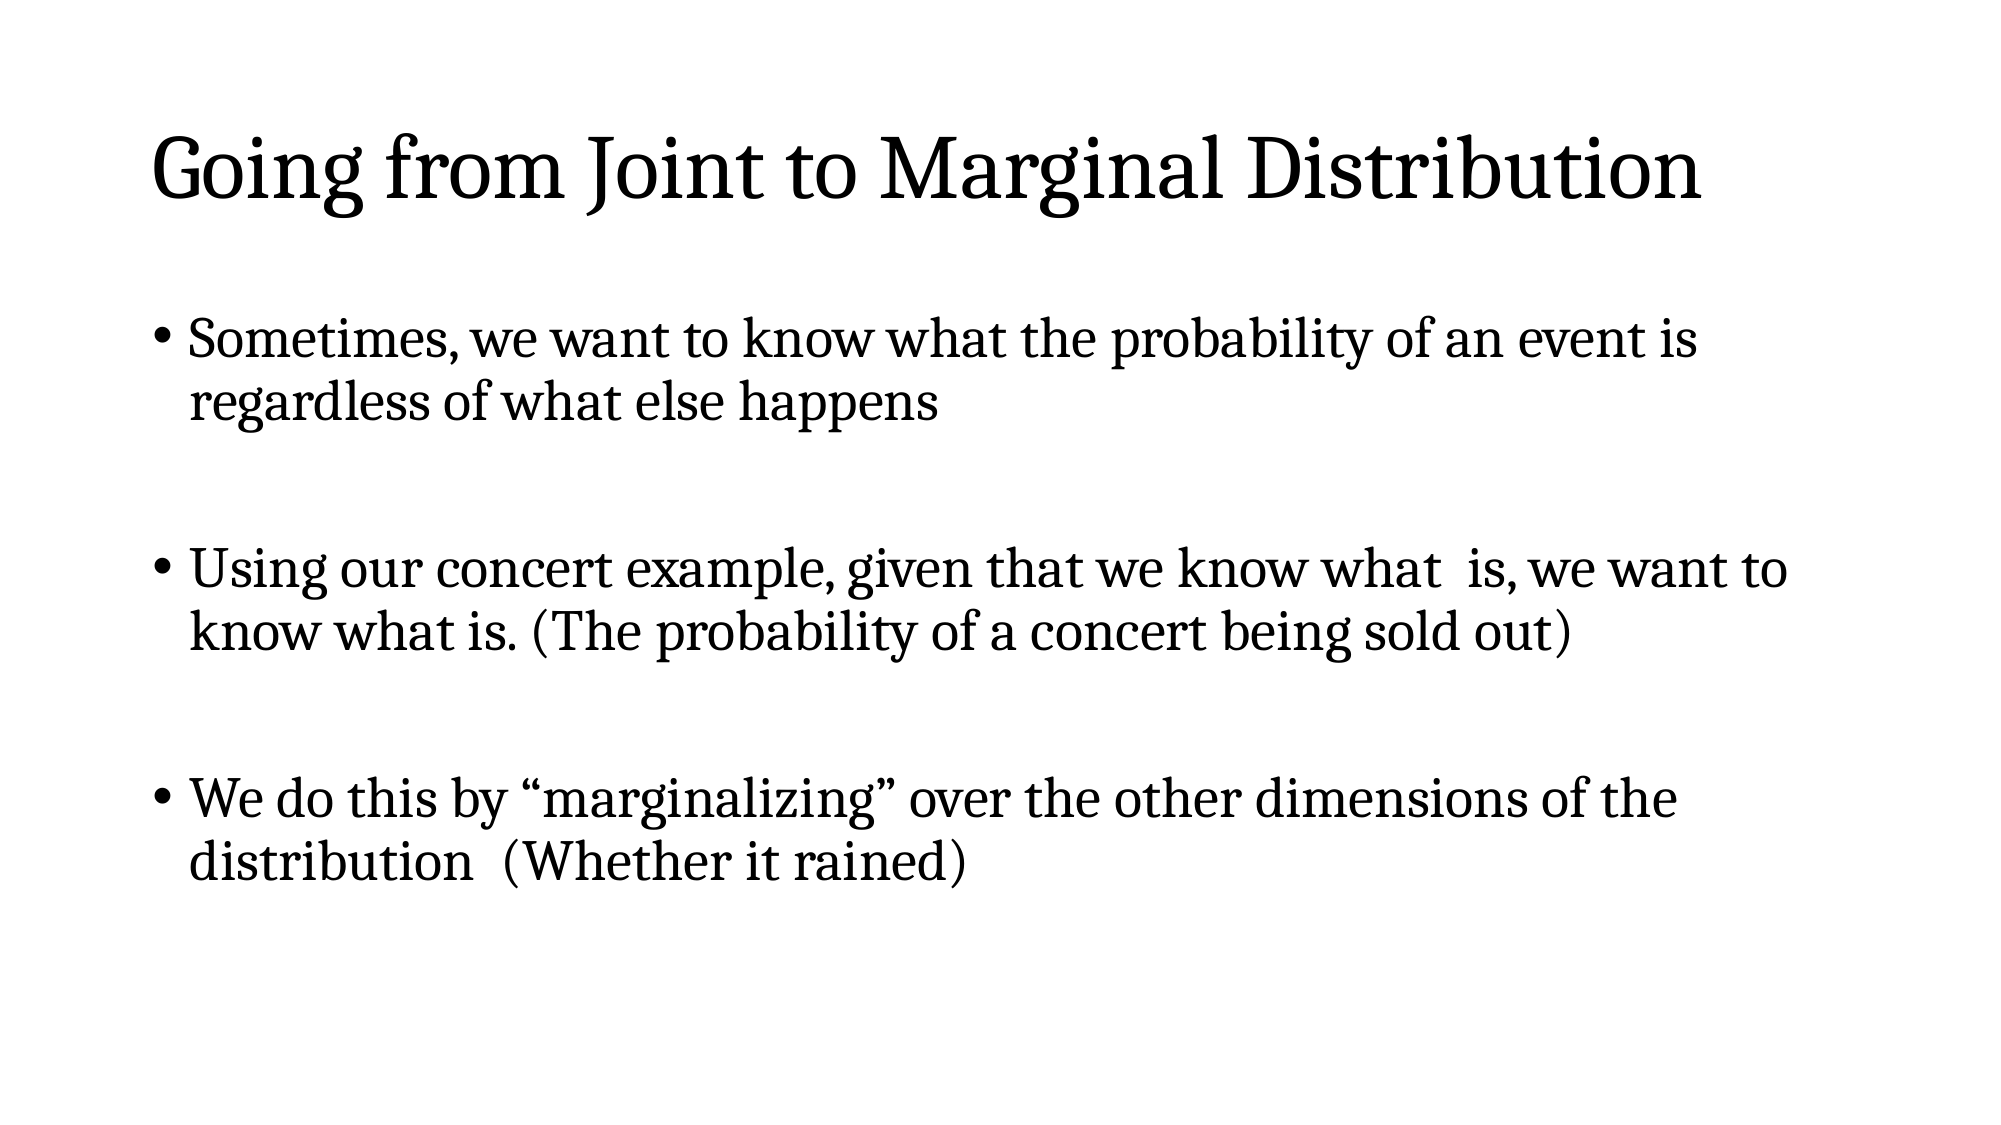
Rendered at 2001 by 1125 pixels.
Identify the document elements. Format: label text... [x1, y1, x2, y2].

title Going from Joint to Marginal Distribution [137, 59, 1863, 278]
